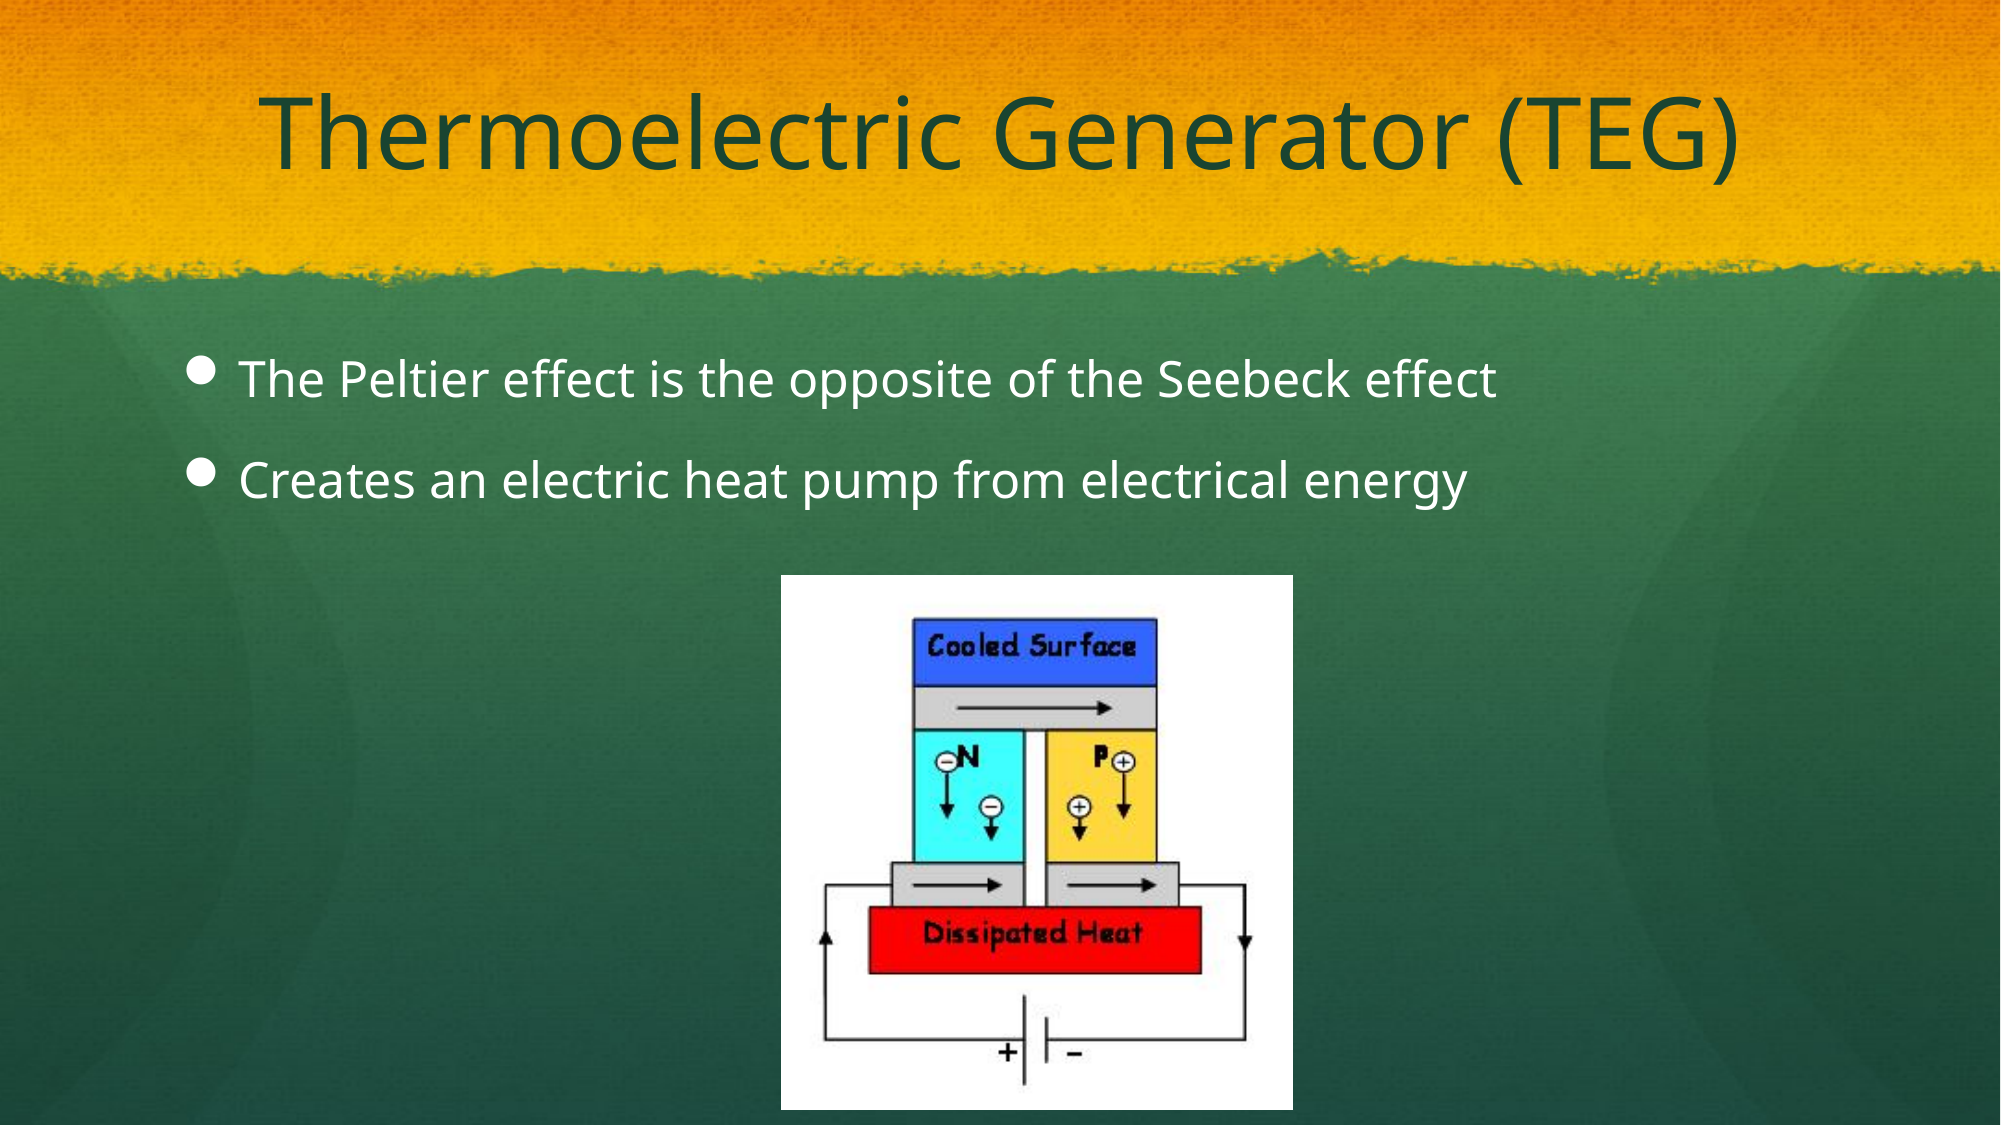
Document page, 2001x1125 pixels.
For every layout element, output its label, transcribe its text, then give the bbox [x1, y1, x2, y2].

list The Peltier effect is the opposite of the Seebeck effect Creates an electric heat pump from electrical energy [167, 339, 1833, 1026]
picture [0, 0, 2001, 1125]
title Thermoelectric Generator (TEG) [167, 13, 1833, 246]
